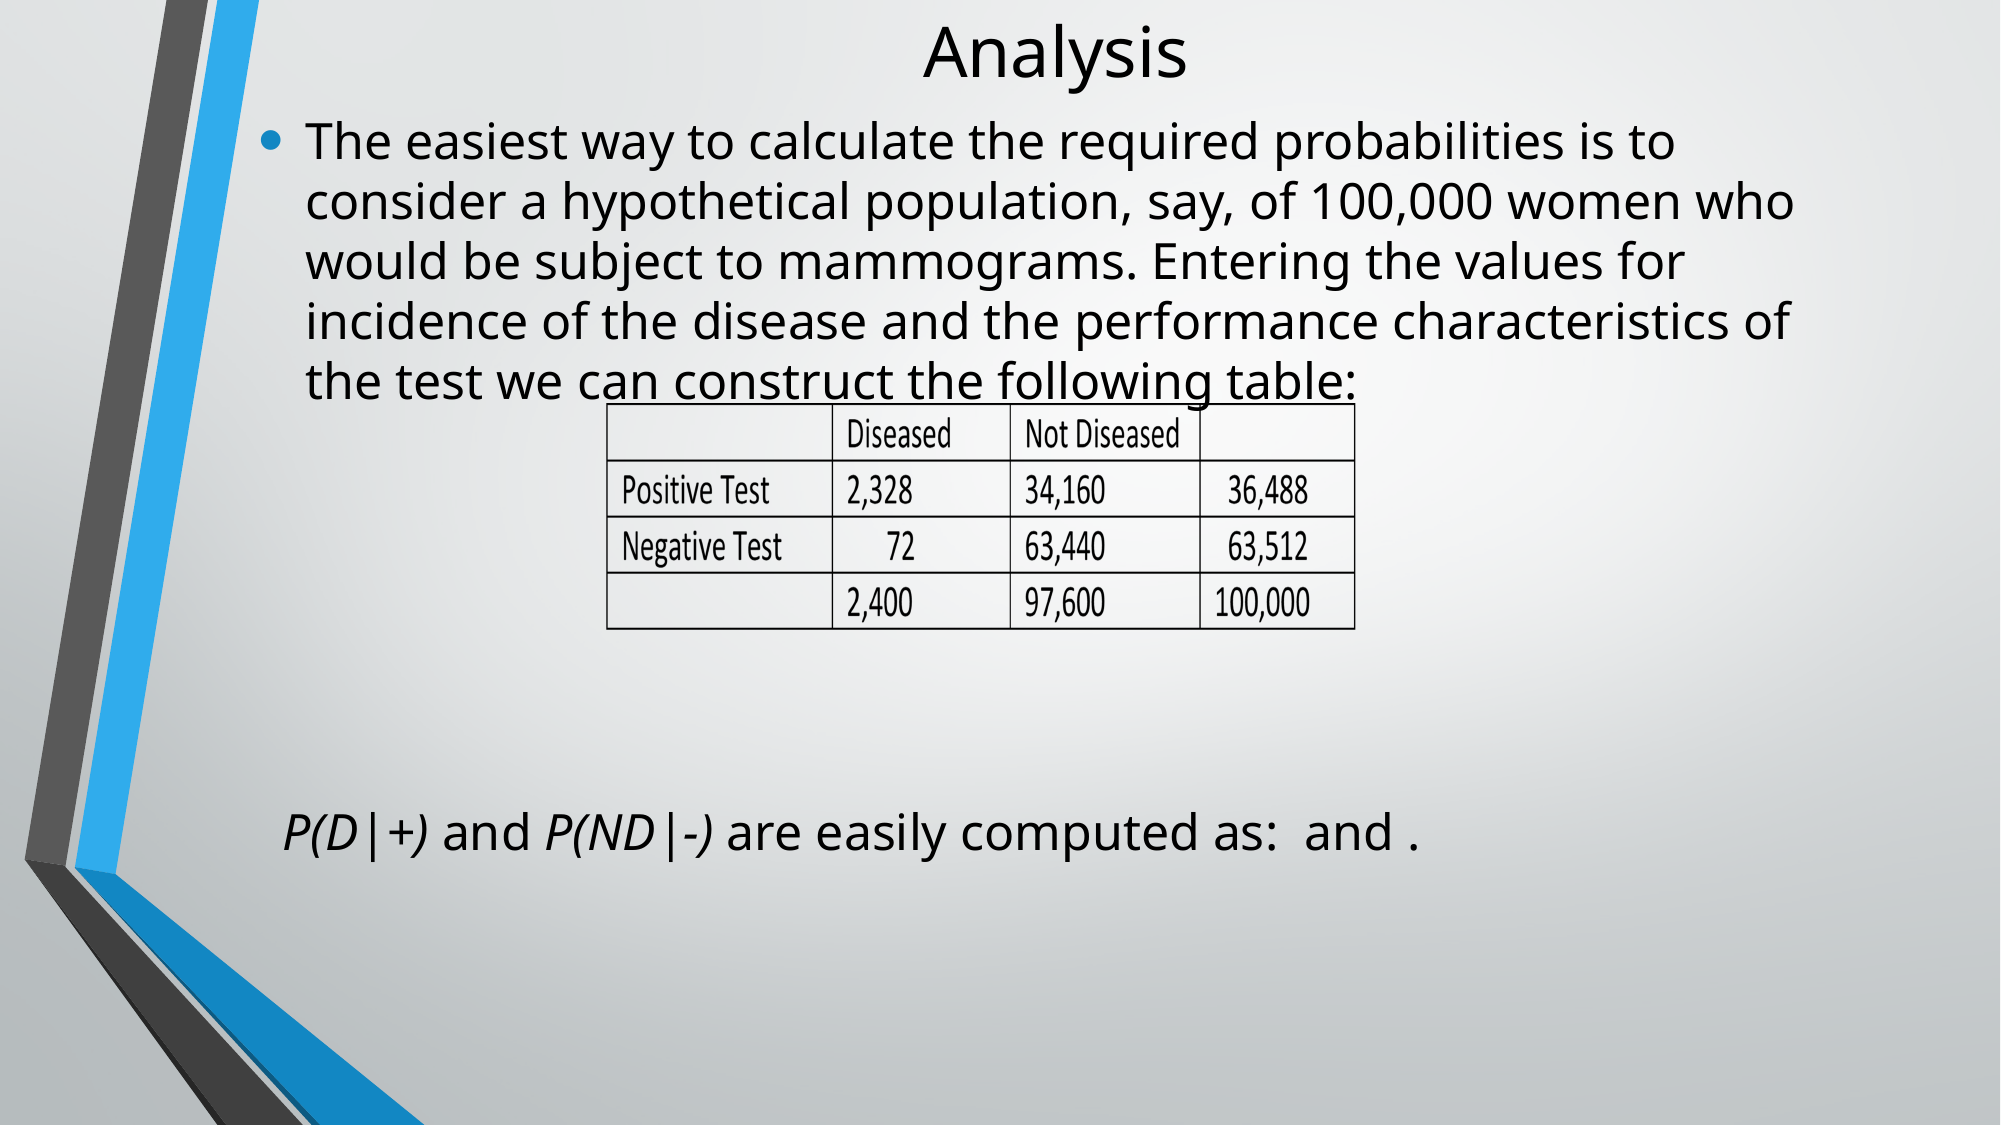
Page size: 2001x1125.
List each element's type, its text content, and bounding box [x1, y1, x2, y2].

title Analysis [243, 0, 1887, 100]
list The easiest way to calculate the required probabilities is to consider a hypothetical population, say, of 100,000 women who would be subject to mammograms. Entering the values for incidence of the disease and the performance characteristics of the test we can construct the following table: [243, 121, 1887, 398]
picture [512, 403, 1746, 722]
